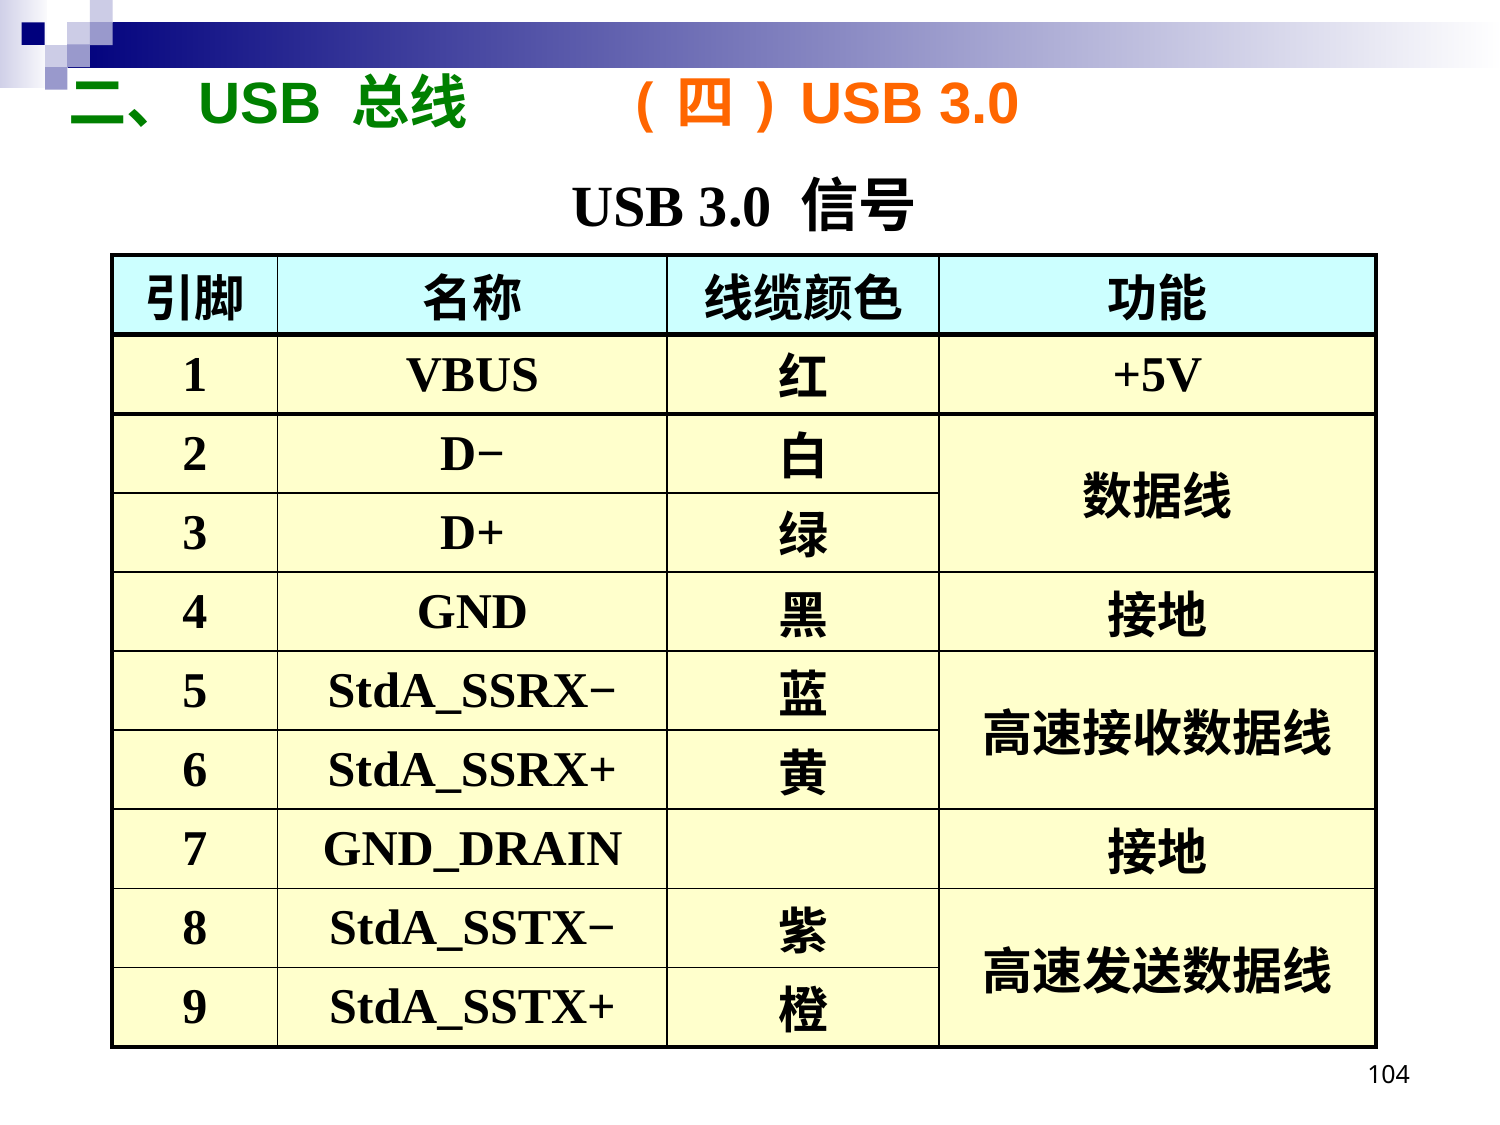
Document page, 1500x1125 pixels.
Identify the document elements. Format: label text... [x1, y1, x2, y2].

table_cell [668, 810, 938, 888]
table_cell 数据线 [940, 416, 1374, 571]
list USB 3.0 信号 [111, 160, 1377, 232]
table_cell +5V [940, 337, 1374, 412]
table_cell 8 [114, 889, 277, 967]
table_cell 黄 [668, 731, 938, 808]
table_cell 1 [114, 337, 277, 412]
table_cell GND [278, 573, 666, 650]
table_cell 白 [668, 416, 938, 492]
table_cell 5 [114, 652, 277, 729]
table_header 名称 [278, 257, 666, 332]
table_cell GND_DRAIN [278, 810, 666, 888]
table_cell StdA_SSTX− [278, 889, 666, 967]
table_cell D− [278, 416, 666, 492]
table_cell StdA_SSRX− [278, 652, 666, 729]
table_cell 橙 [668, 968, 938, 1045]
table_cell 6 [114, 731, 277, 808]
table_cell 接地 [940, 573, 1374, 650]
table_header 线缆颜色 [668, 257, 938, 332]
table_cell 高速接收数据线 [940, 652, 1374, 808]
table_header 引脚 [114, 257, 277, 332]
table_cell 红 [668, 337, 938, 412]
slide_number 104 [1074, 1046, 1426, 1101]
table_cell 紫 [668, 889, 938, 967]
table_cell 9 [114, 968, 277, 1045]
table_cell 4 [114, 573, 277, 650]
table_cell 绿 [668, 494, 938, 571]
table_cell 黑 [668, 573, 938, 650]
table_cell 3 [114, 494, 277, 571]
table_cell 蓝 [668, 652, 938, 729]
table_cell 接地 [940, 810, 1374, 888]
table_cell StdA_SSTX+ [278, 968, 666, 1045]
table_cell 7 [114, 810, 277, 888]
table_header 功能 [940, 257, 1374, 332]
table_cell D+ [278, 494, 666, 571]
table_cell 2 [114, 416, 277, 492]
table_cell VBUS [278, 337, 666, 412]
title 二、USB 总线 (四) USB 3.0 [52, 62, 1471, 138]
table_cell 高速发送数据线 [940, 889, 1374, 1045]
table_cell StdA_SSRX+ [278, 731, 666, 808]
